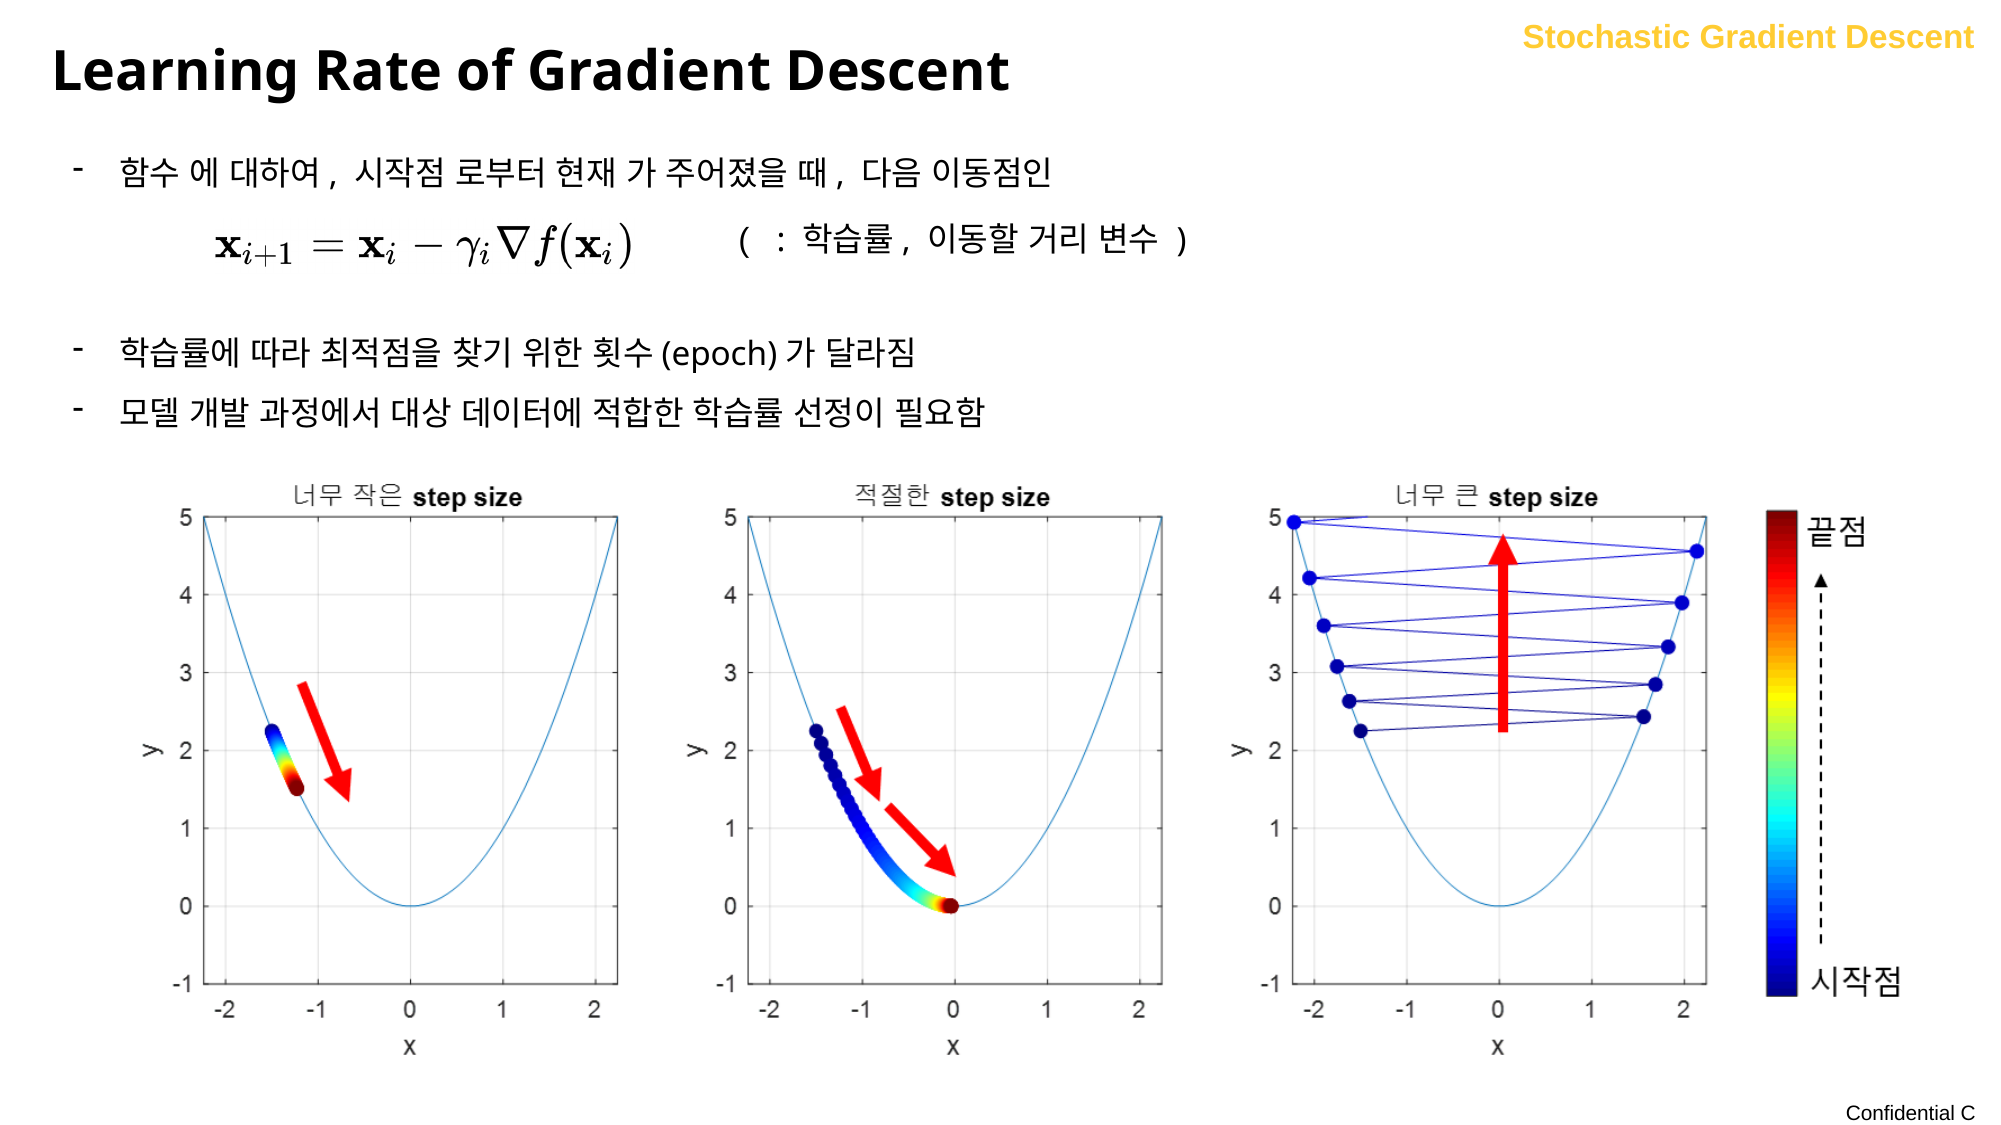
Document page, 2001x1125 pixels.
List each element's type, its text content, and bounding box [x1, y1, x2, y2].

title Learning Rate of Gradient Descent [51, 44, 1331, 101]
list Stochastic Gradient Descent [1424, 19, 1975, 55]
text_box 함수 에 대하여, 시작점 로부터 현재 가 주어졌을 때, 다음 이동점인 학습률에 따라 최적점을 찾기 위한 횟수(epoch)가 달라짐 모델 개발 과정에서 대상 데이터에 적합한 학습률 선정이 필요함 [72, 132, 1928, 465]
text_box ( : 학습률, 이동할 거리 변수 ) [708, 210, 1217, 259]
picture [214, 218, 635, 275]
picture [104, 446, 1928, 1092]
